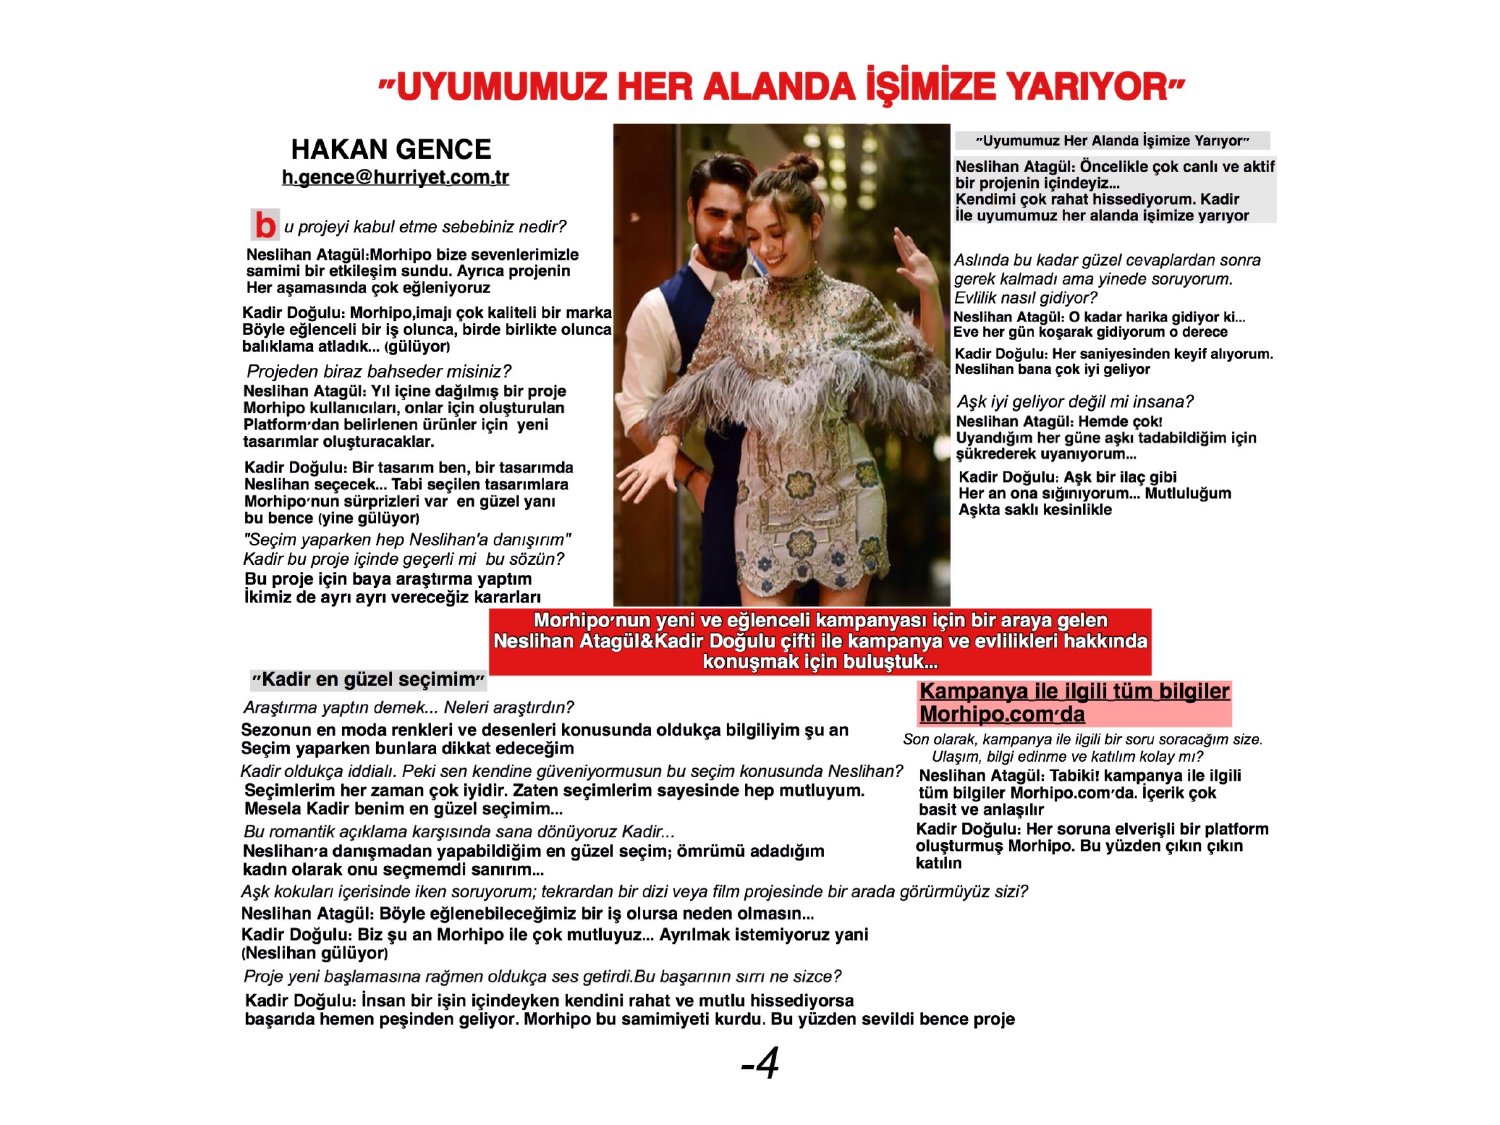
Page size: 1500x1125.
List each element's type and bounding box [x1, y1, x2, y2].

picture [237, 46, 1279, 1088]
